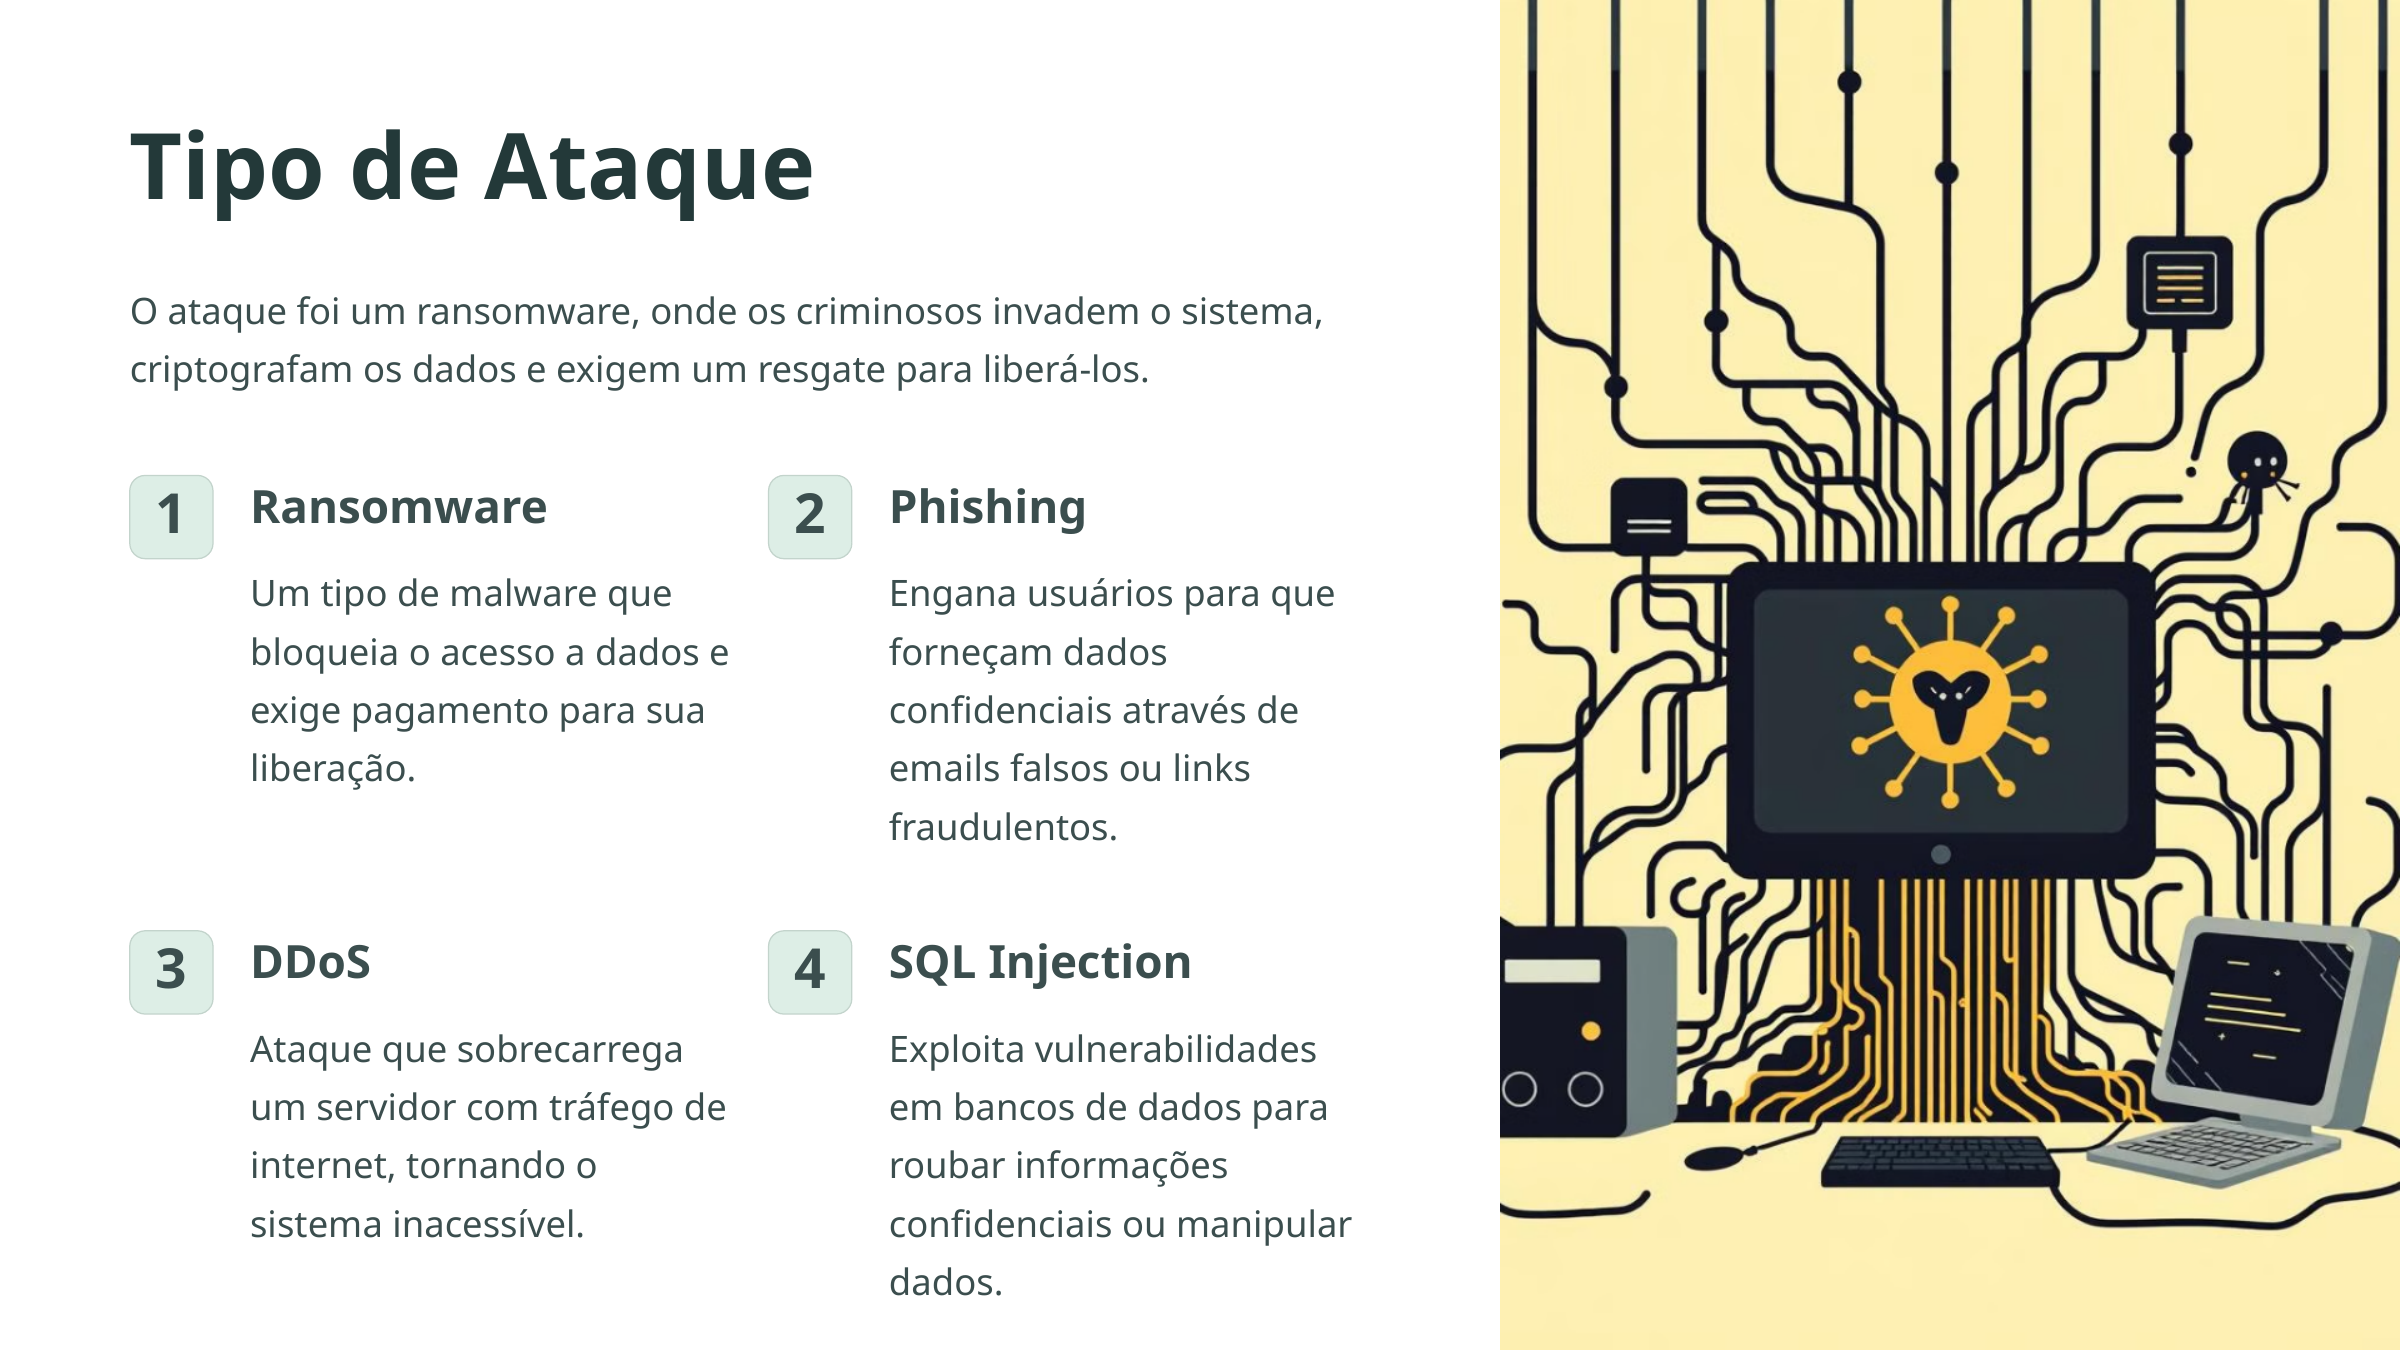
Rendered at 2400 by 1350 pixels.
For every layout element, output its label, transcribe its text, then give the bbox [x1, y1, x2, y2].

text_box [129, 930, 214, 1015]
text_box 3 [153, 944, 190, 1001]
text_box 4 [790, 944, 830, 1001]
text_box Exploita vulnerabilidades em bancos de dados para roubar informações confidenciais ou manipular dados. [888, 1010, 1371, 1249]
text_box [768, 930, 852, 1015]
text_box Tipo de Ataque [129, 101, 1057, 218]
text_box O ataque foi um ransomware, onde os criminosos invadem o sistema, criptografam os dados e exigem um resgate para liberá-los. [129, 273, 1371, 392]
text_box Engana usuários para que forneçam dados confidenciais através de emails falsos ou links fraudulentos. [888, 555, 1371, 852]
text_box Ataque que sobrecarrega um servidor com tráfego de internet, tornando o sistema inacessível. [250, 1010, 732, 1249]
text_box Ransomware [250, 475, 714, 534]
text_box 1 [160, 489, 183, 545]
text_box [129, 475, 214, 559]
text_box SQL Injection [888, 930, 1353, 989]
text_box Phishing [888, 475, 1353, 534]
text_box 2 [792, 489, 828, 545]
text_box DDoS [250, 930, 714, 989]
text_box Um tipo de malware que bloqueia o acesso a dados e exige pagamento para sua liberação. [250, 555, 732, 793]
picture [1499, 0, 2400, 1350]
text_box [768, 475, 852, 559]
